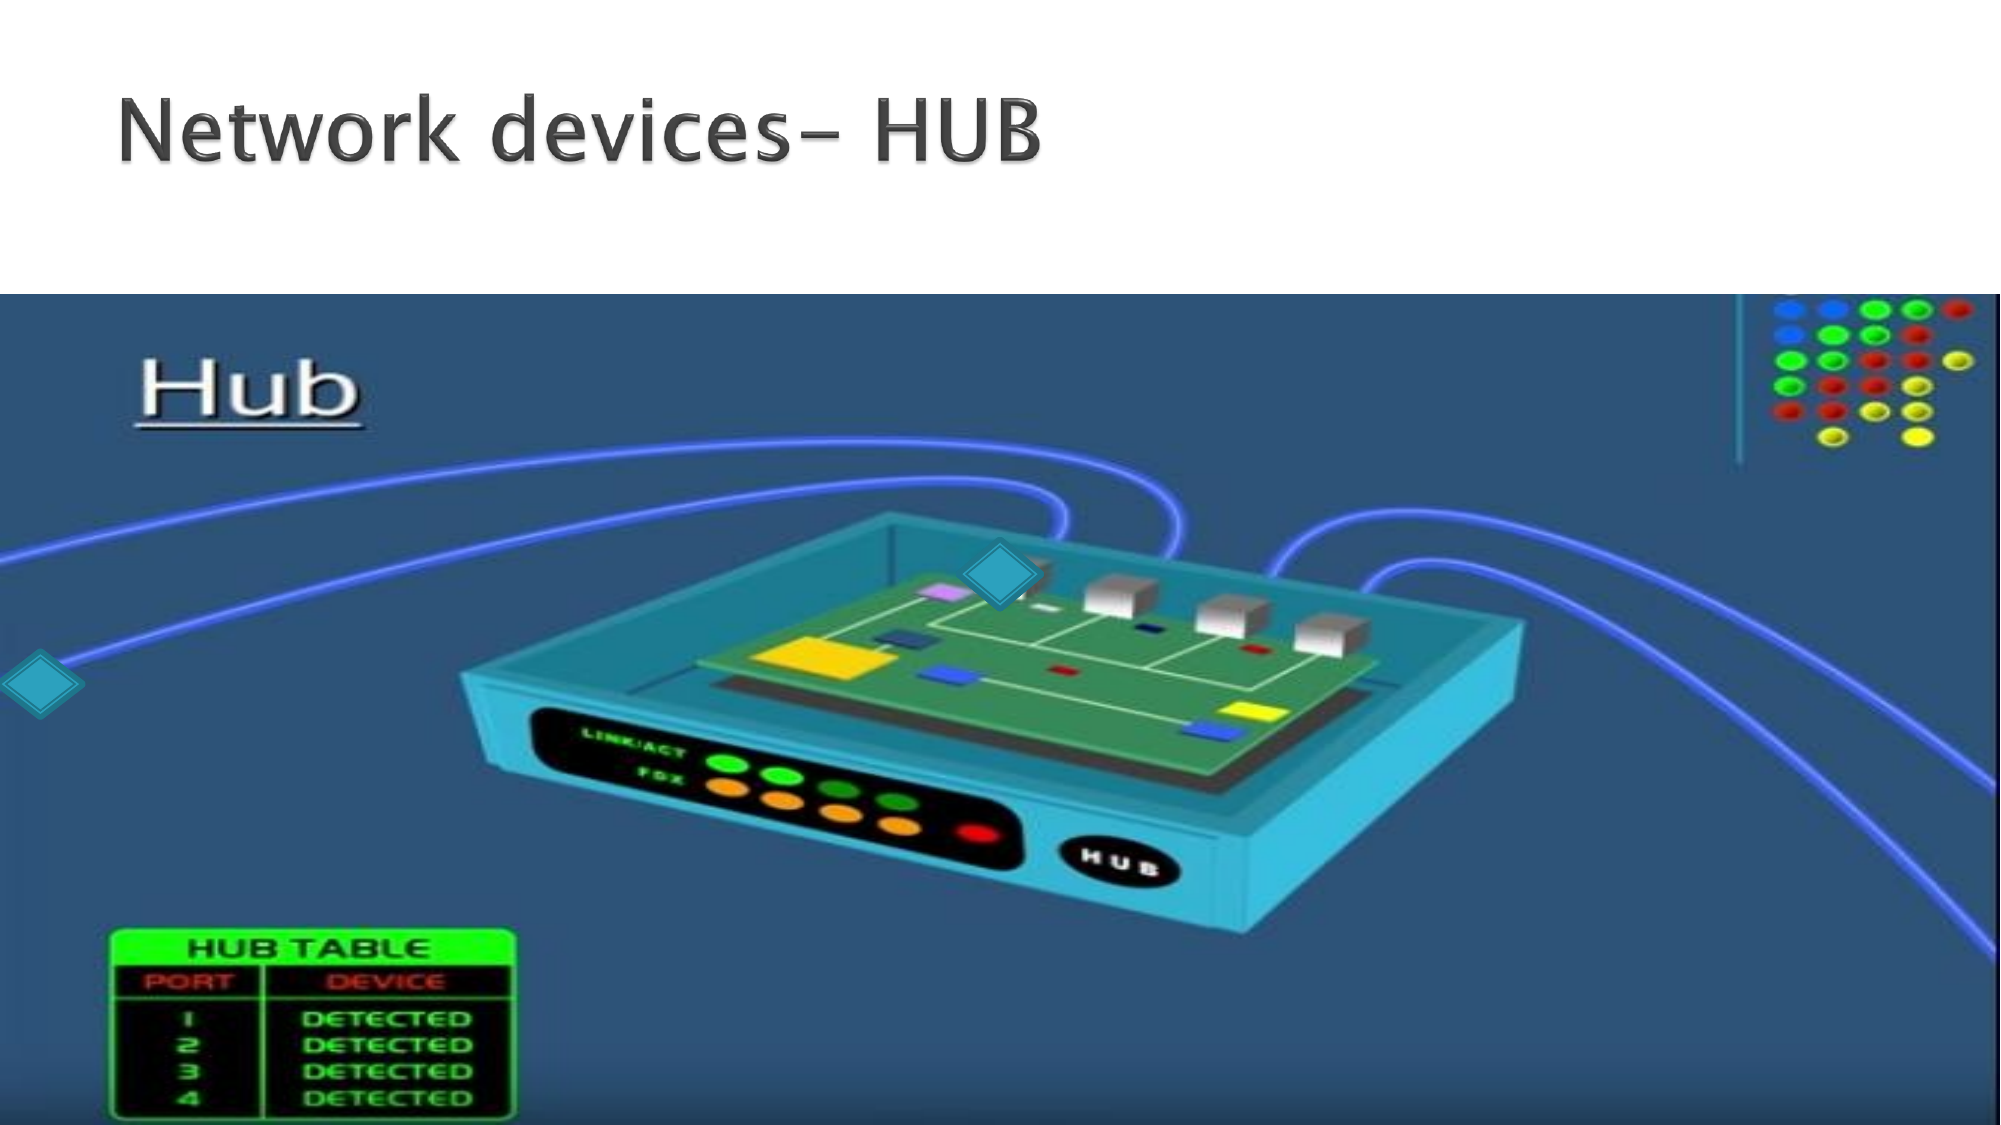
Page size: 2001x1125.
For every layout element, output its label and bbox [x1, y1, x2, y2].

text_box [0, 293, 2000, 1125]
picture [118, 93, 1043, 169]
